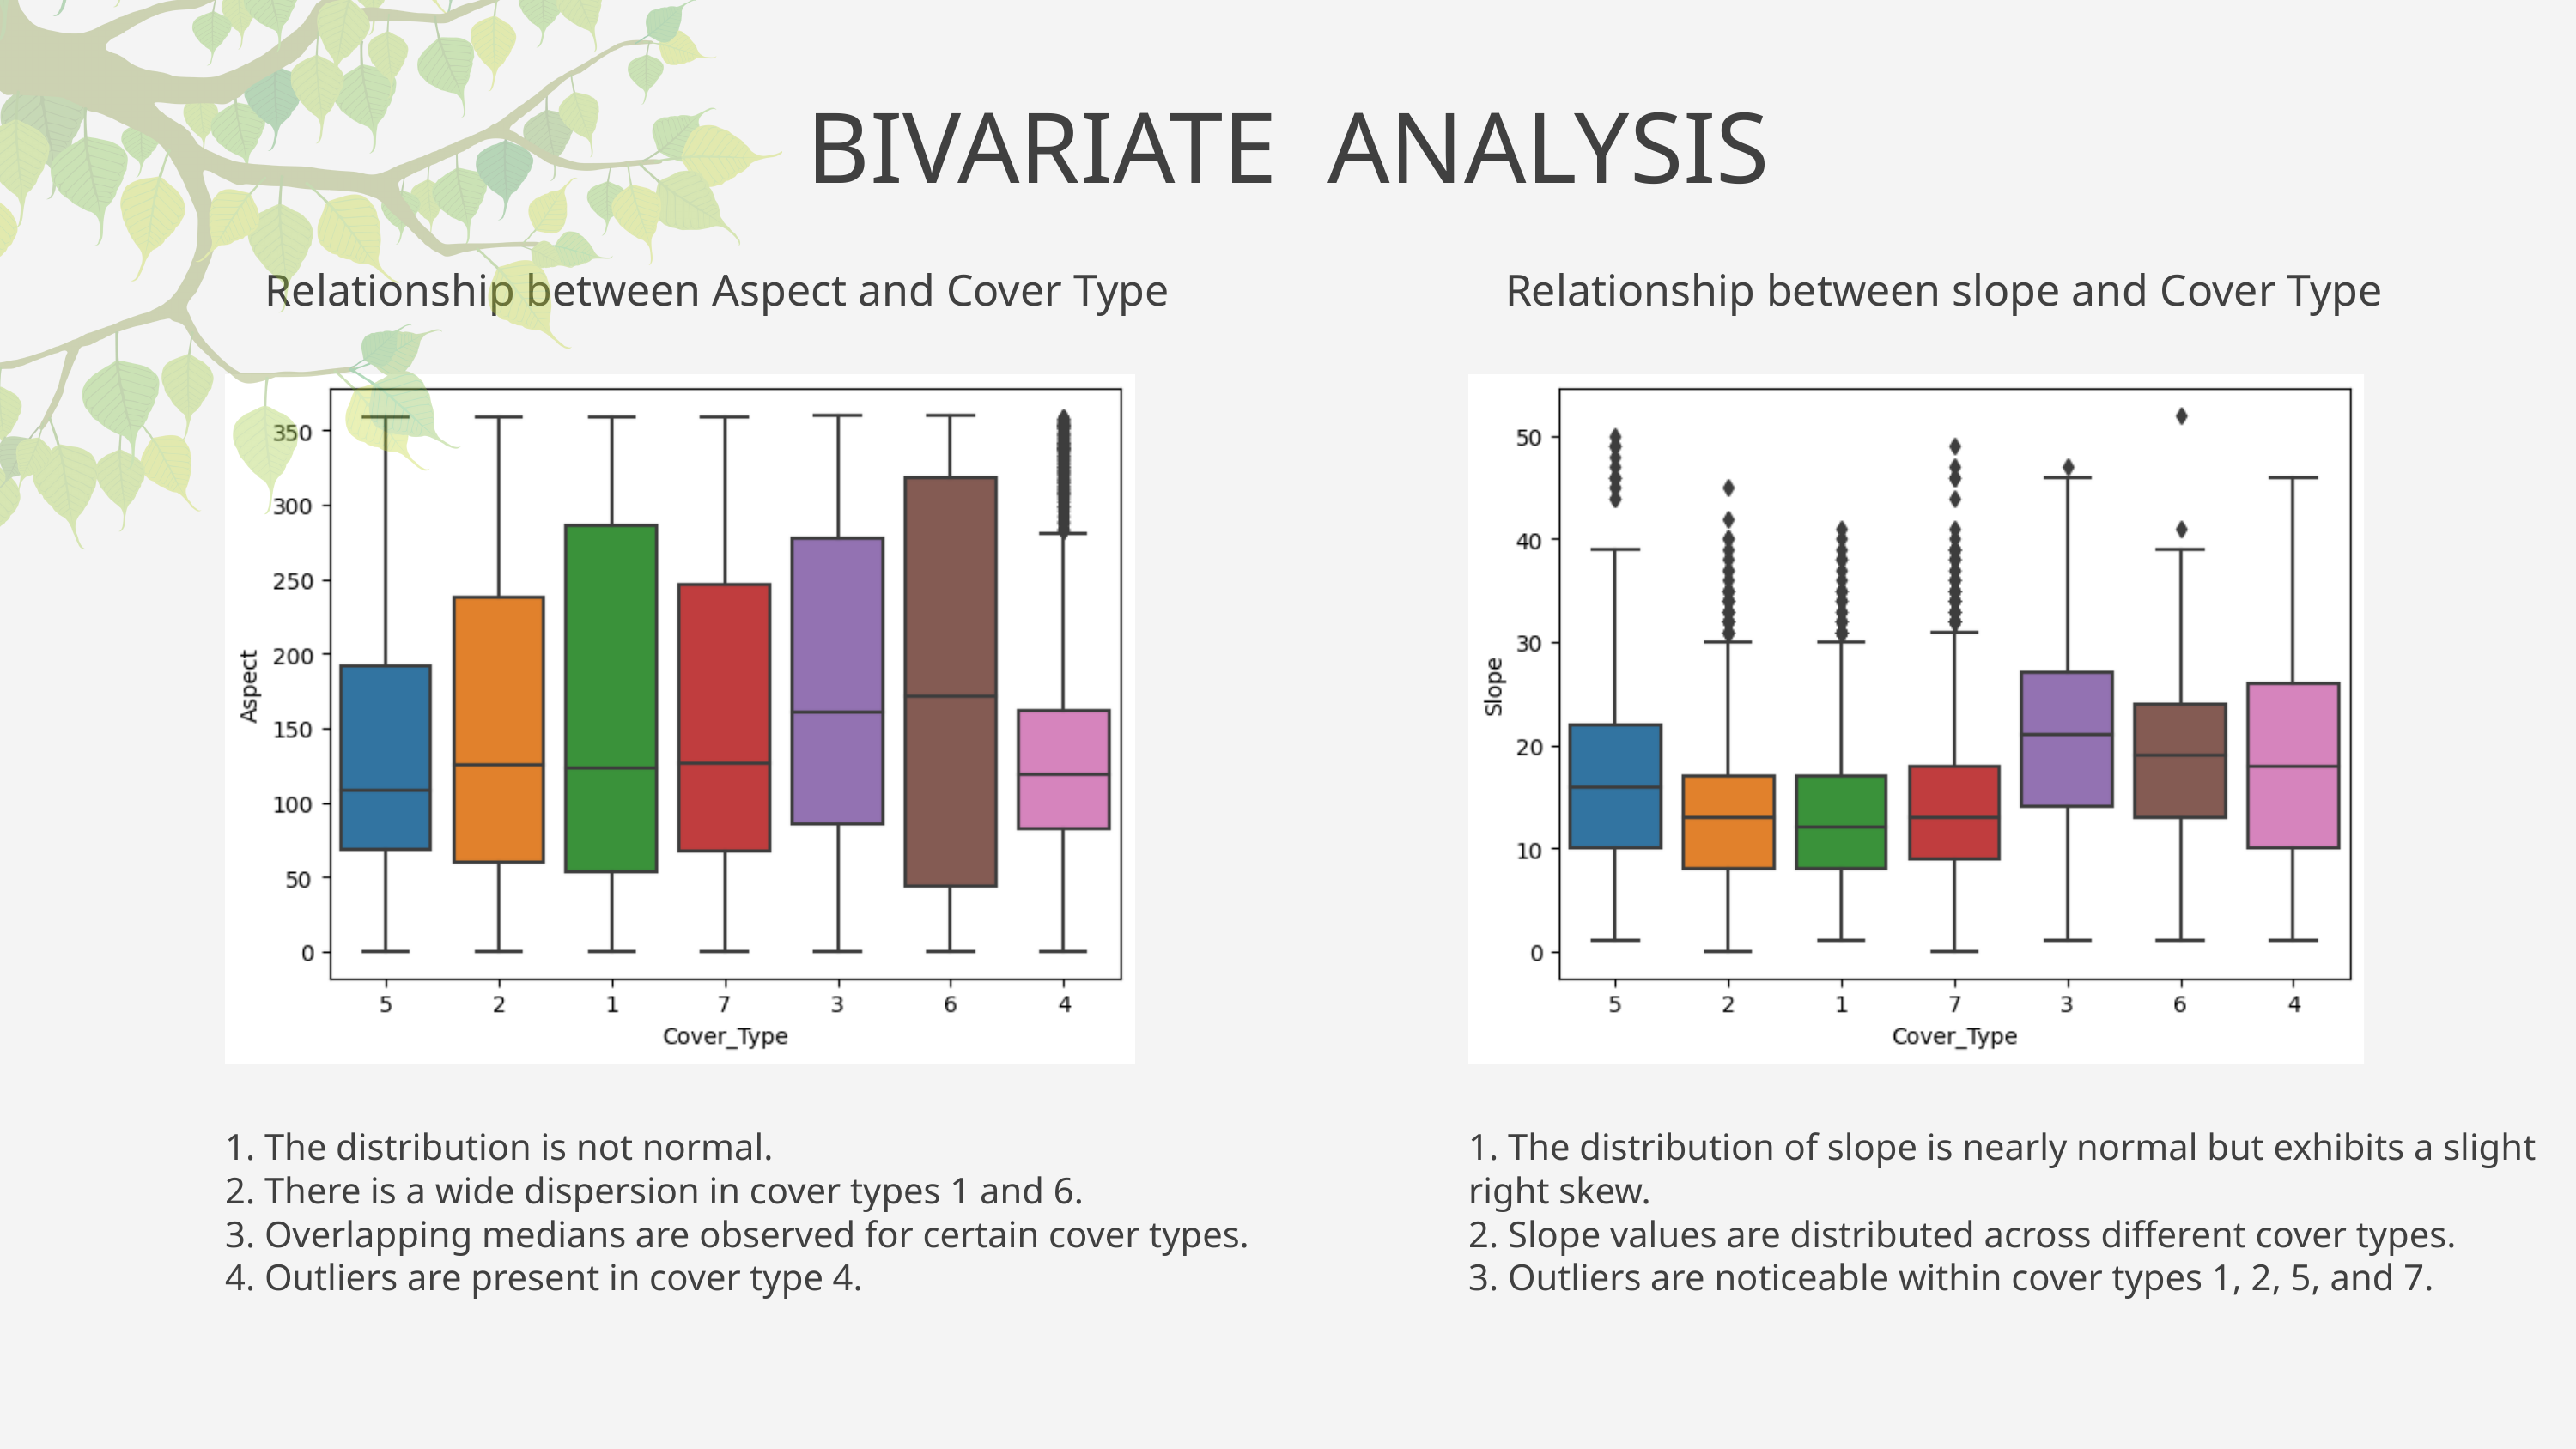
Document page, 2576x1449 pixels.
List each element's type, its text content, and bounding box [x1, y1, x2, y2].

text_box 1. The distribution is not normal. 2. There is a wide dispersion in cover types 1 and 6. 3. Overlapping medians are observed for certain cover types. 4. Outliers are present in cover type 4. [225, 1123, 1302, 1299]
text_box BIVARIATE ANALYSIS [782, 83, 1872, 203]
text_box Relationship between Aspect and Cover Type [782, 262, 1210, 315]
text_box 1. The distribution of slope is nearly normal but exhibits a slight right skew. 2. Slope values are distributed across different cover types. 3. Outliers are noticeable within cover types 1, 2, 5, and 7. [1468, 1123, 2576, 1299]
text_box Relationship between slope and Cover Type [1468, 262, 2421, 315]
text_box [225, 374, 1135, 1064]
text_box [1468, 374, 2365, 1064]
text_box [0, 0, 782, 568]
